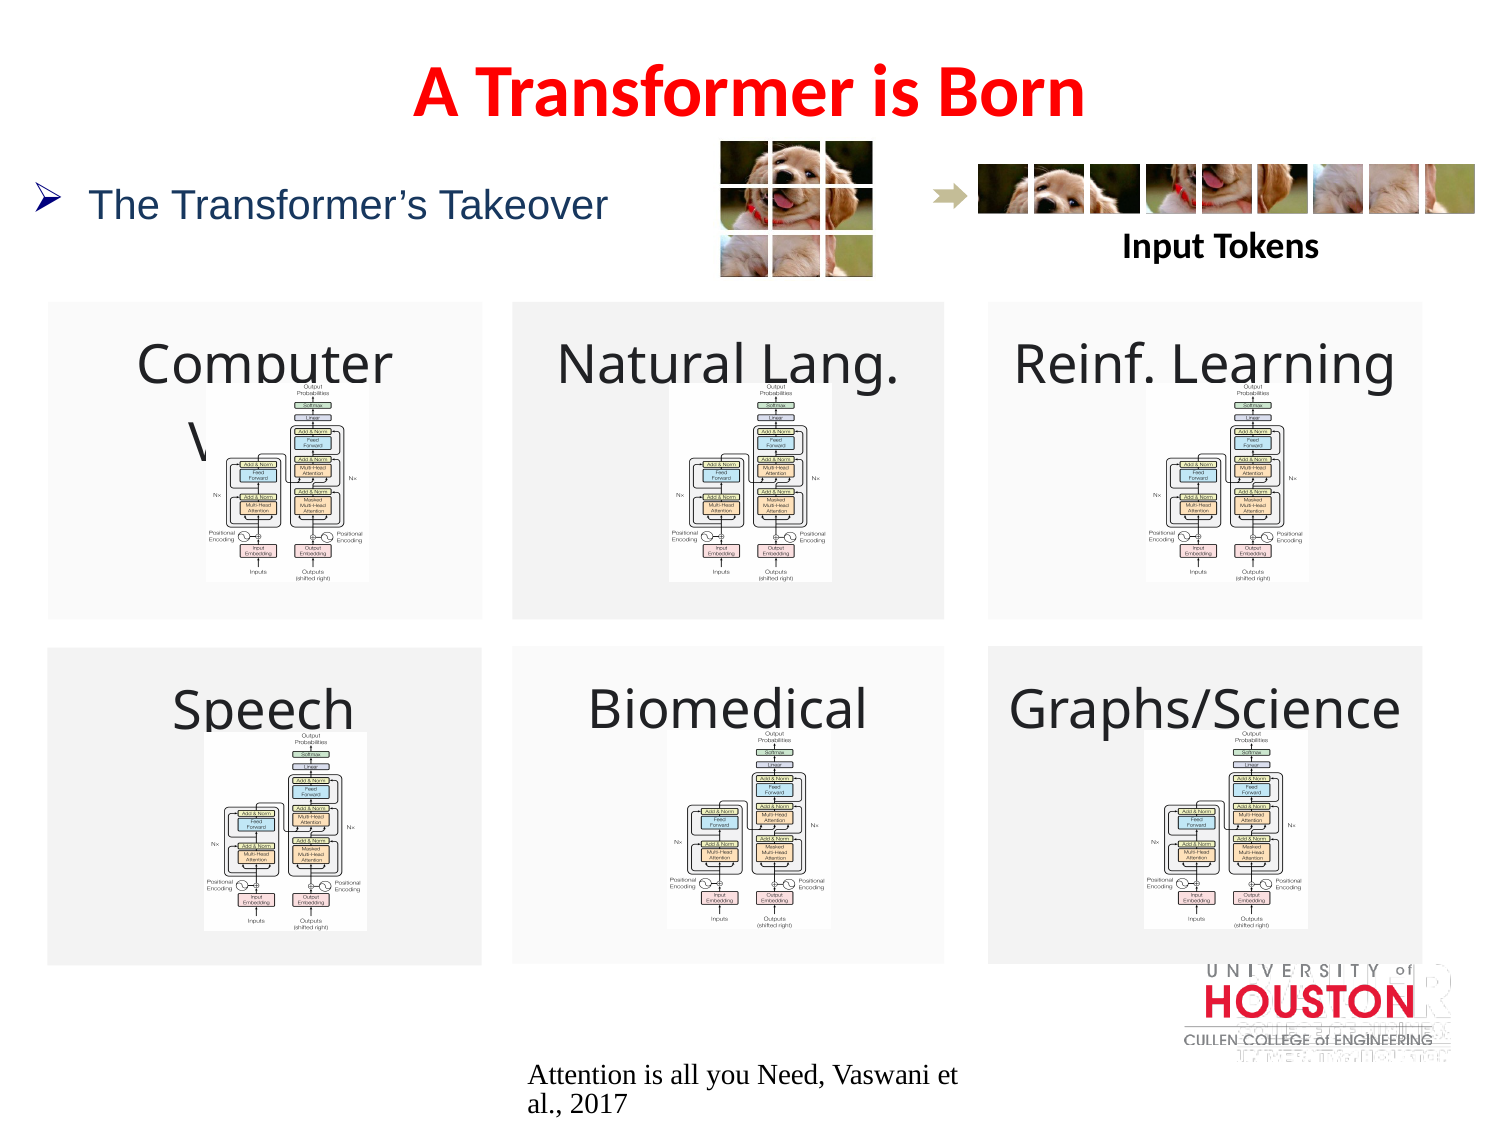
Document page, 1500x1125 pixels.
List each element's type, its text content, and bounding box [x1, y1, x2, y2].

text_box A Transformer is Born [49, 20, 1451, 164]
text_box The Transformer’s Takeover [16, 170, 709, 286]
picture [1183, 963, 1452, 1062]
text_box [987, 645, 1423, 965]
footer Attention is all you Need, Vaswani et al., 2017 [512, 1042, 988, 1103]
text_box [512, 301, 945, 620]
picture [977, 164, 1475, 214]
text_box Input Tokens [1107, 222, 1437, 274]
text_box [47, 647, 482, 966]
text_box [512, 645, 945, 964]
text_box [712, 137, 968, 281]
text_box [47, 301, 483, 620]
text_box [987, 301, 1423, 620]
